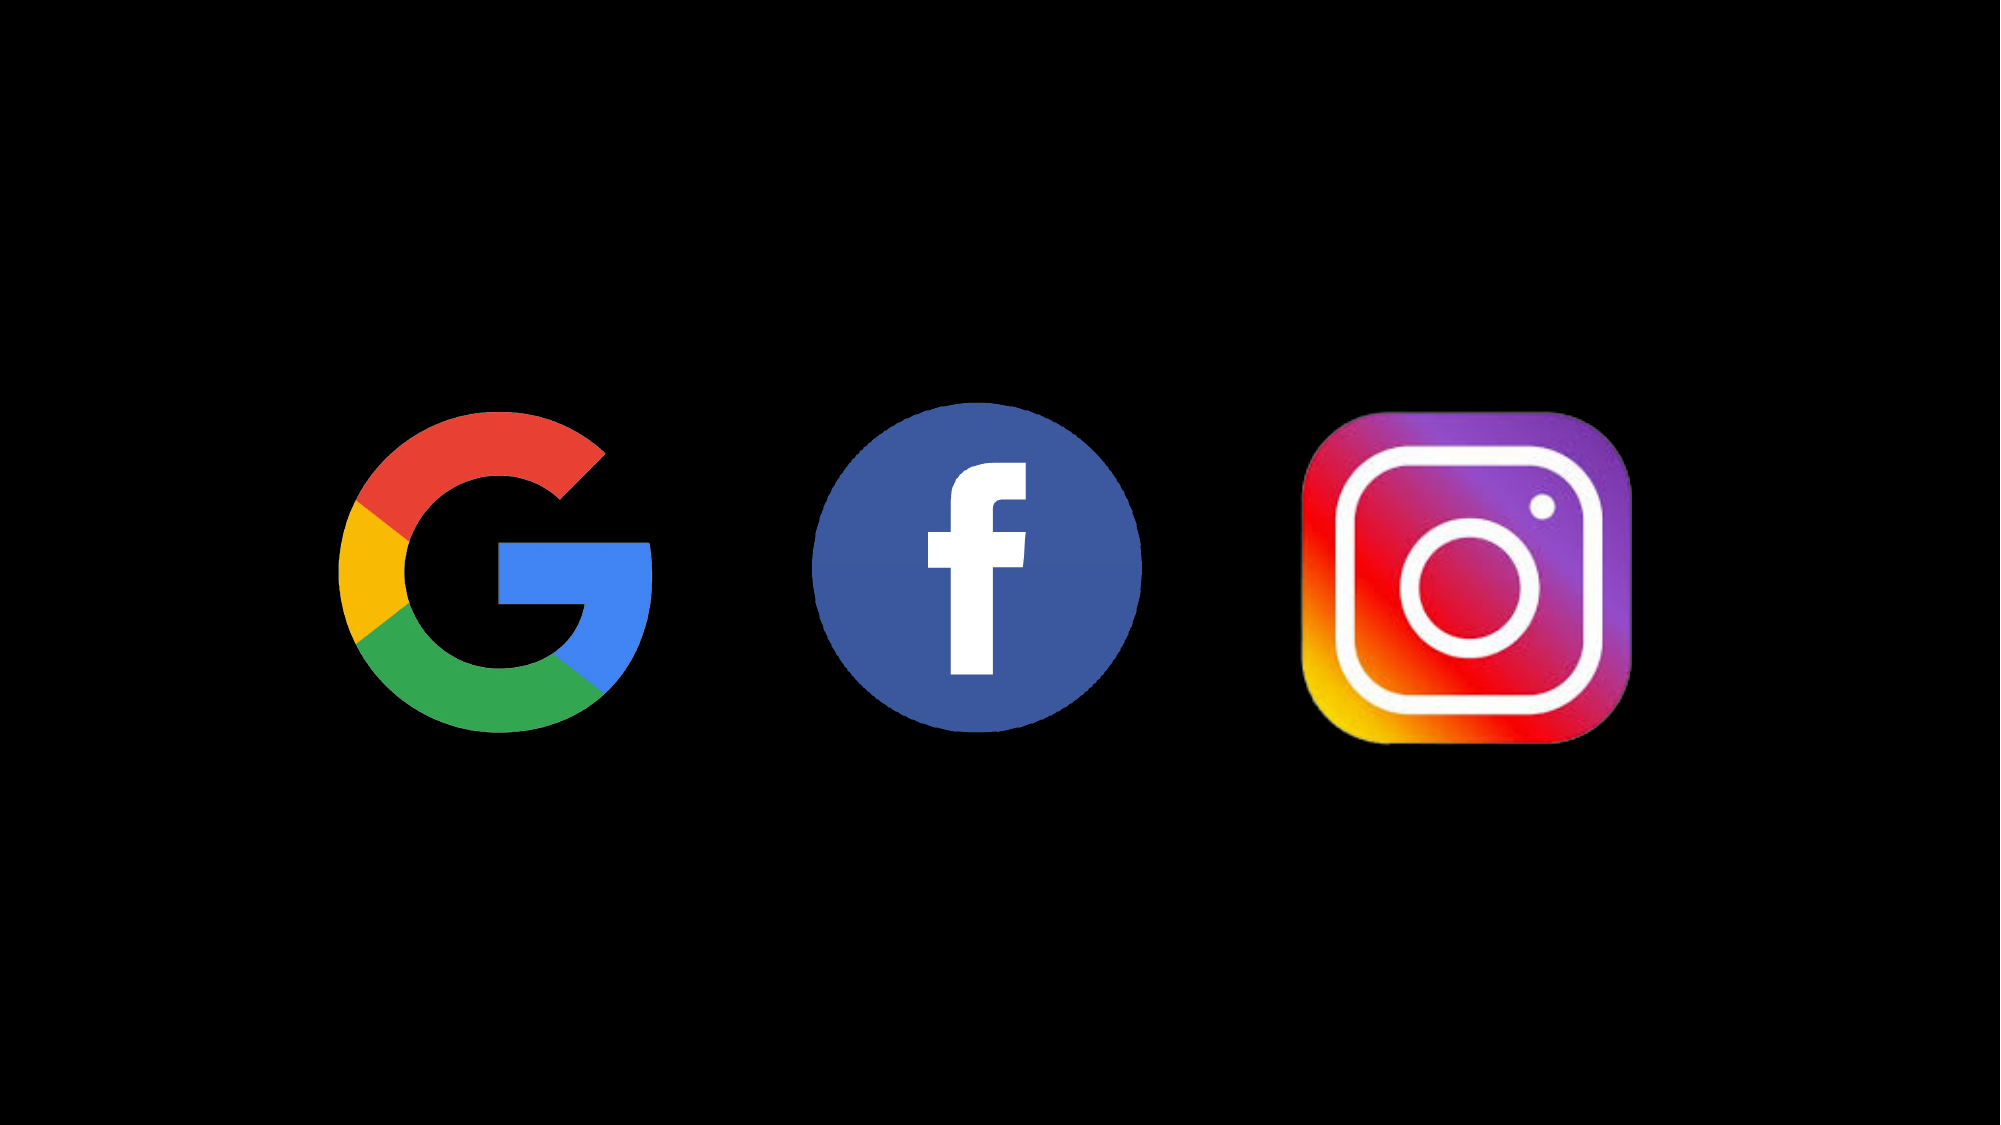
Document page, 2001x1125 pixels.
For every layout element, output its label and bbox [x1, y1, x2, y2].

picture [1250, 362, 1686, 796]
picture [327, 401, 669, 743]
picture [771, 362, 1181, 773]
